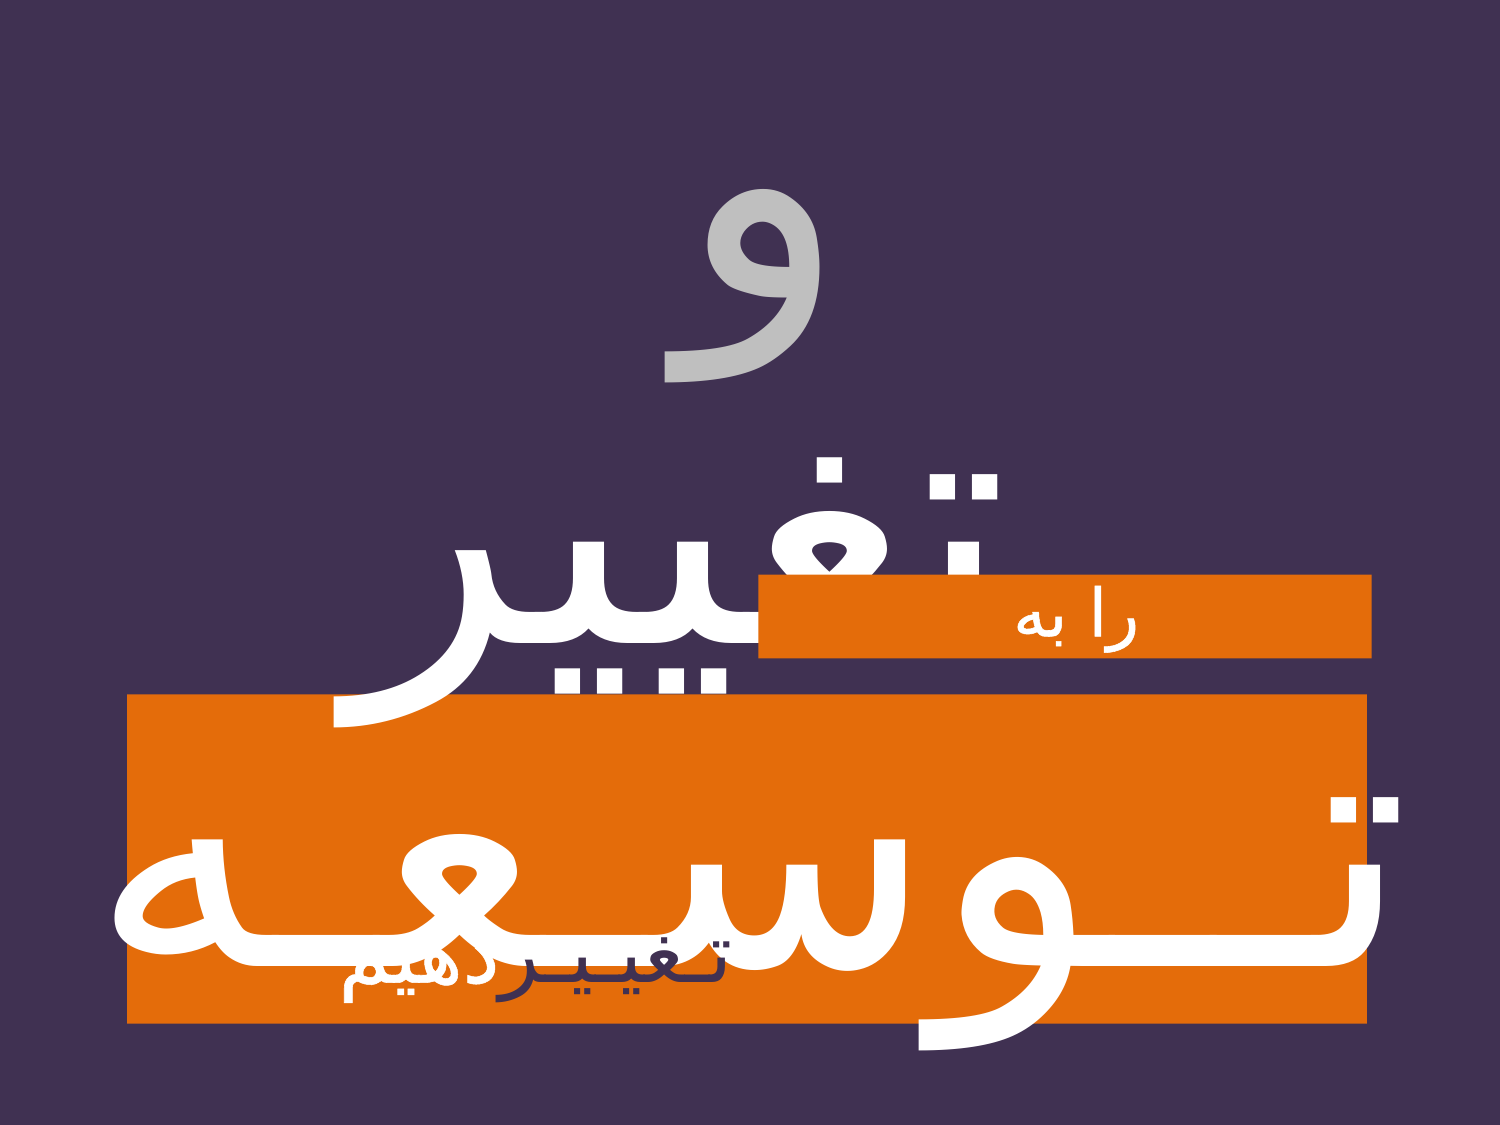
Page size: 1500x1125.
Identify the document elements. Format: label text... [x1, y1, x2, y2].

text_box را به [716, 562, 1415, 613]
text_box تغییر [0, 290, 1430, 720]
text_box تـغیـیـردهیم [81, 891, 990, 1007]
text_box تــوسـعـه [1, 613, 1500, 1044]
text_box و [665, 0, 862, 376]
